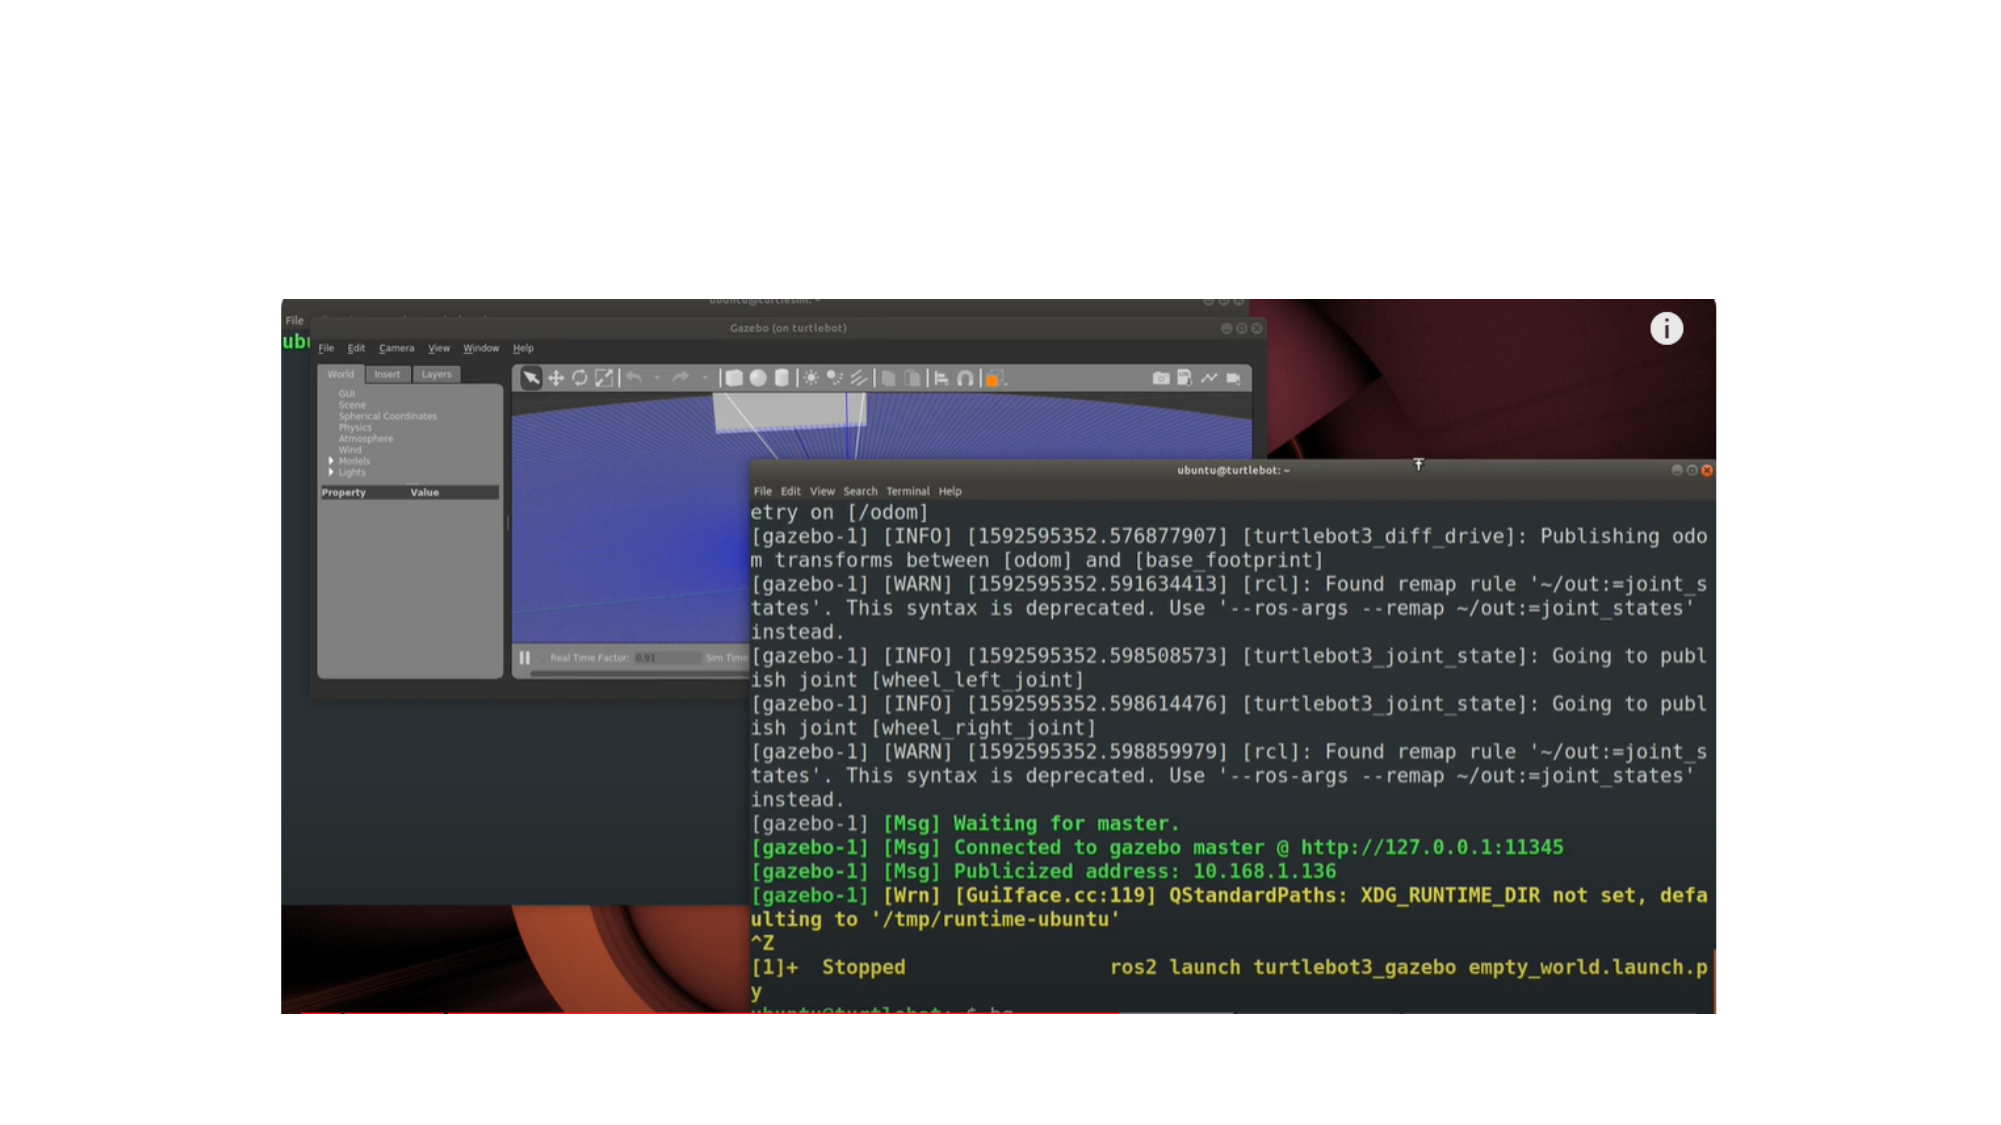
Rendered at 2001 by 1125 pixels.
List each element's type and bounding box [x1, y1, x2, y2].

list [280, 299, 1719, 1014]
